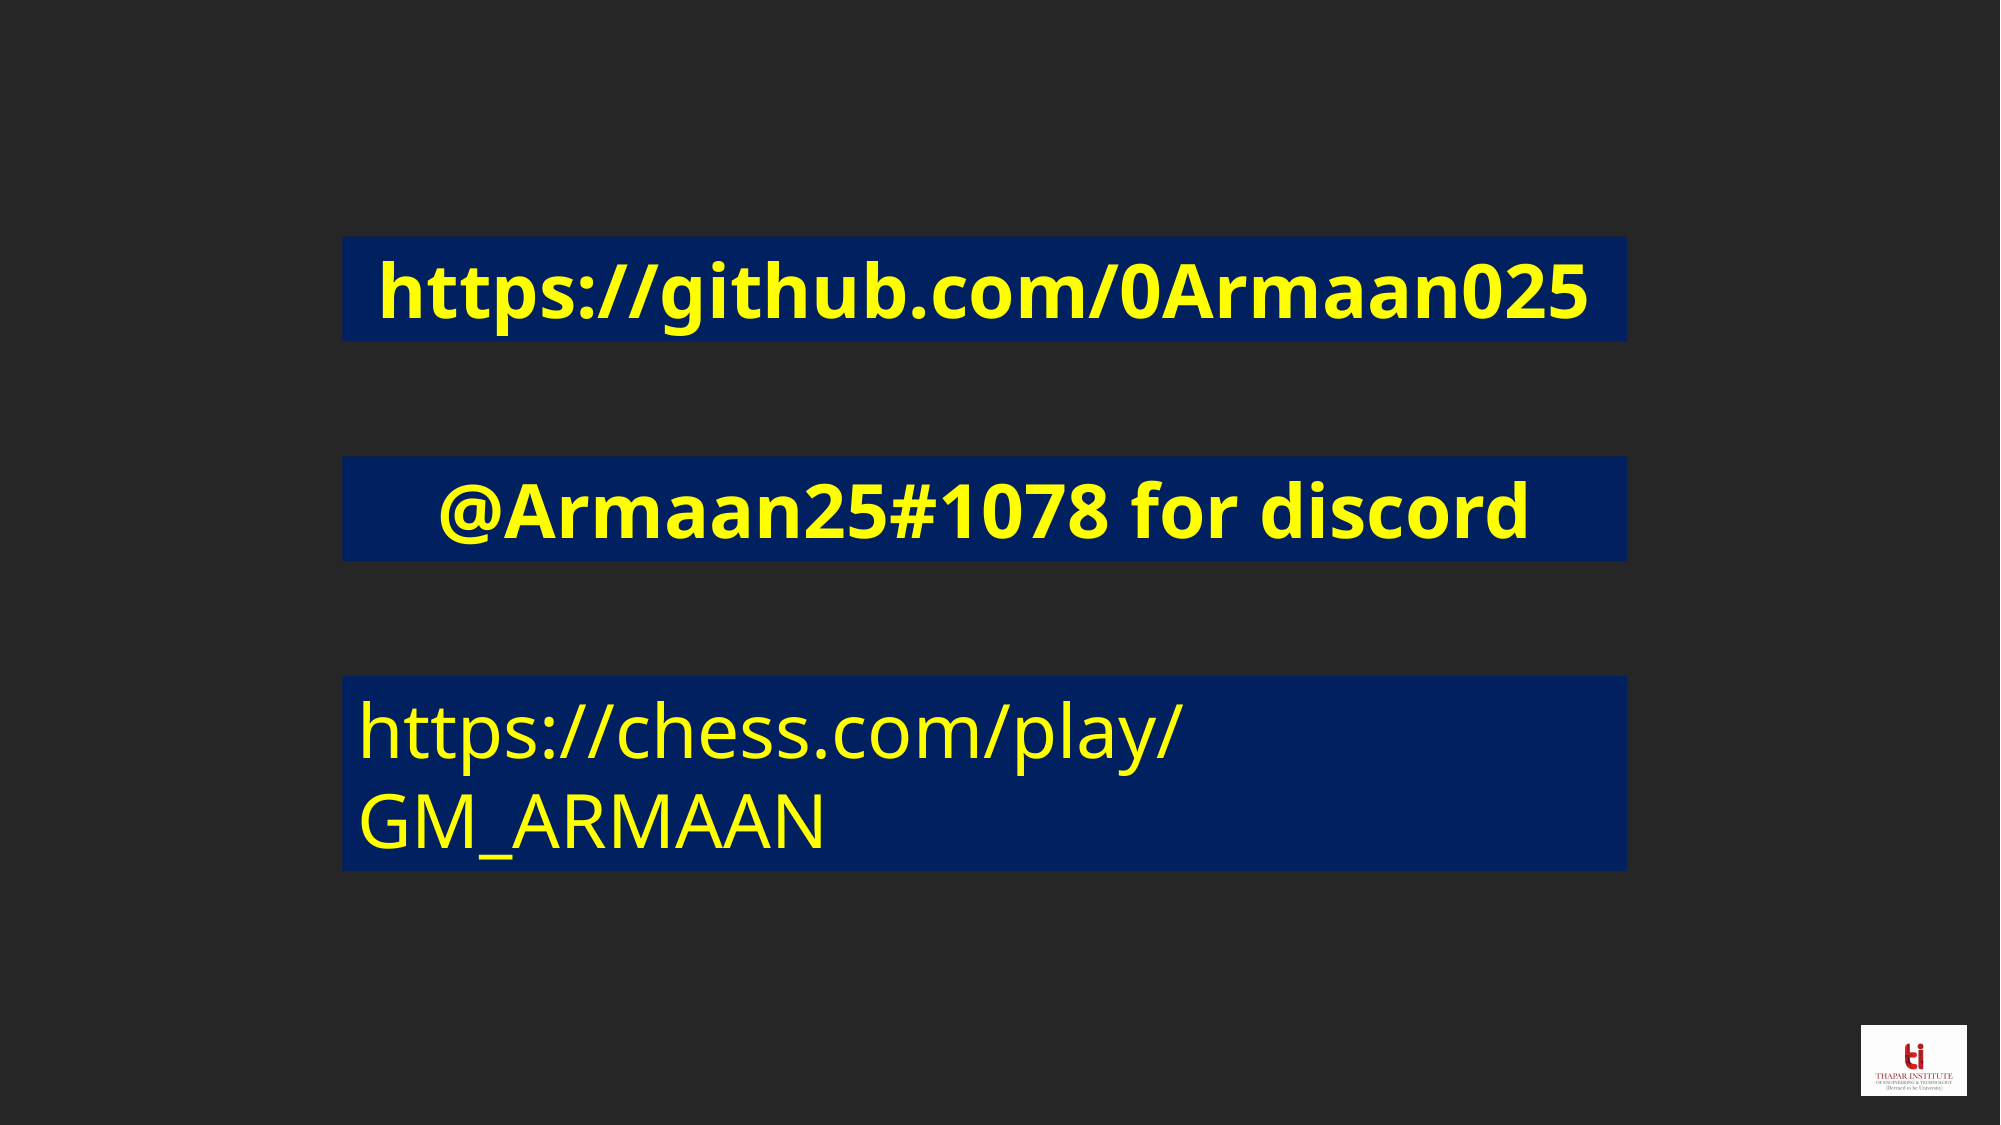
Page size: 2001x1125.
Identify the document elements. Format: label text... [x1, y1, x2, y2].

text_box https://chess.com/play/GM_ARMAAN [342, 676, 1628, 871]
text_box @Armaan25#1078 for discord [342, 456, 1628, 562]
picture [1861, 1025, 1967, 1096]
text_box https://github.com/0Armaan025 [342, 236, 1628, 342]
